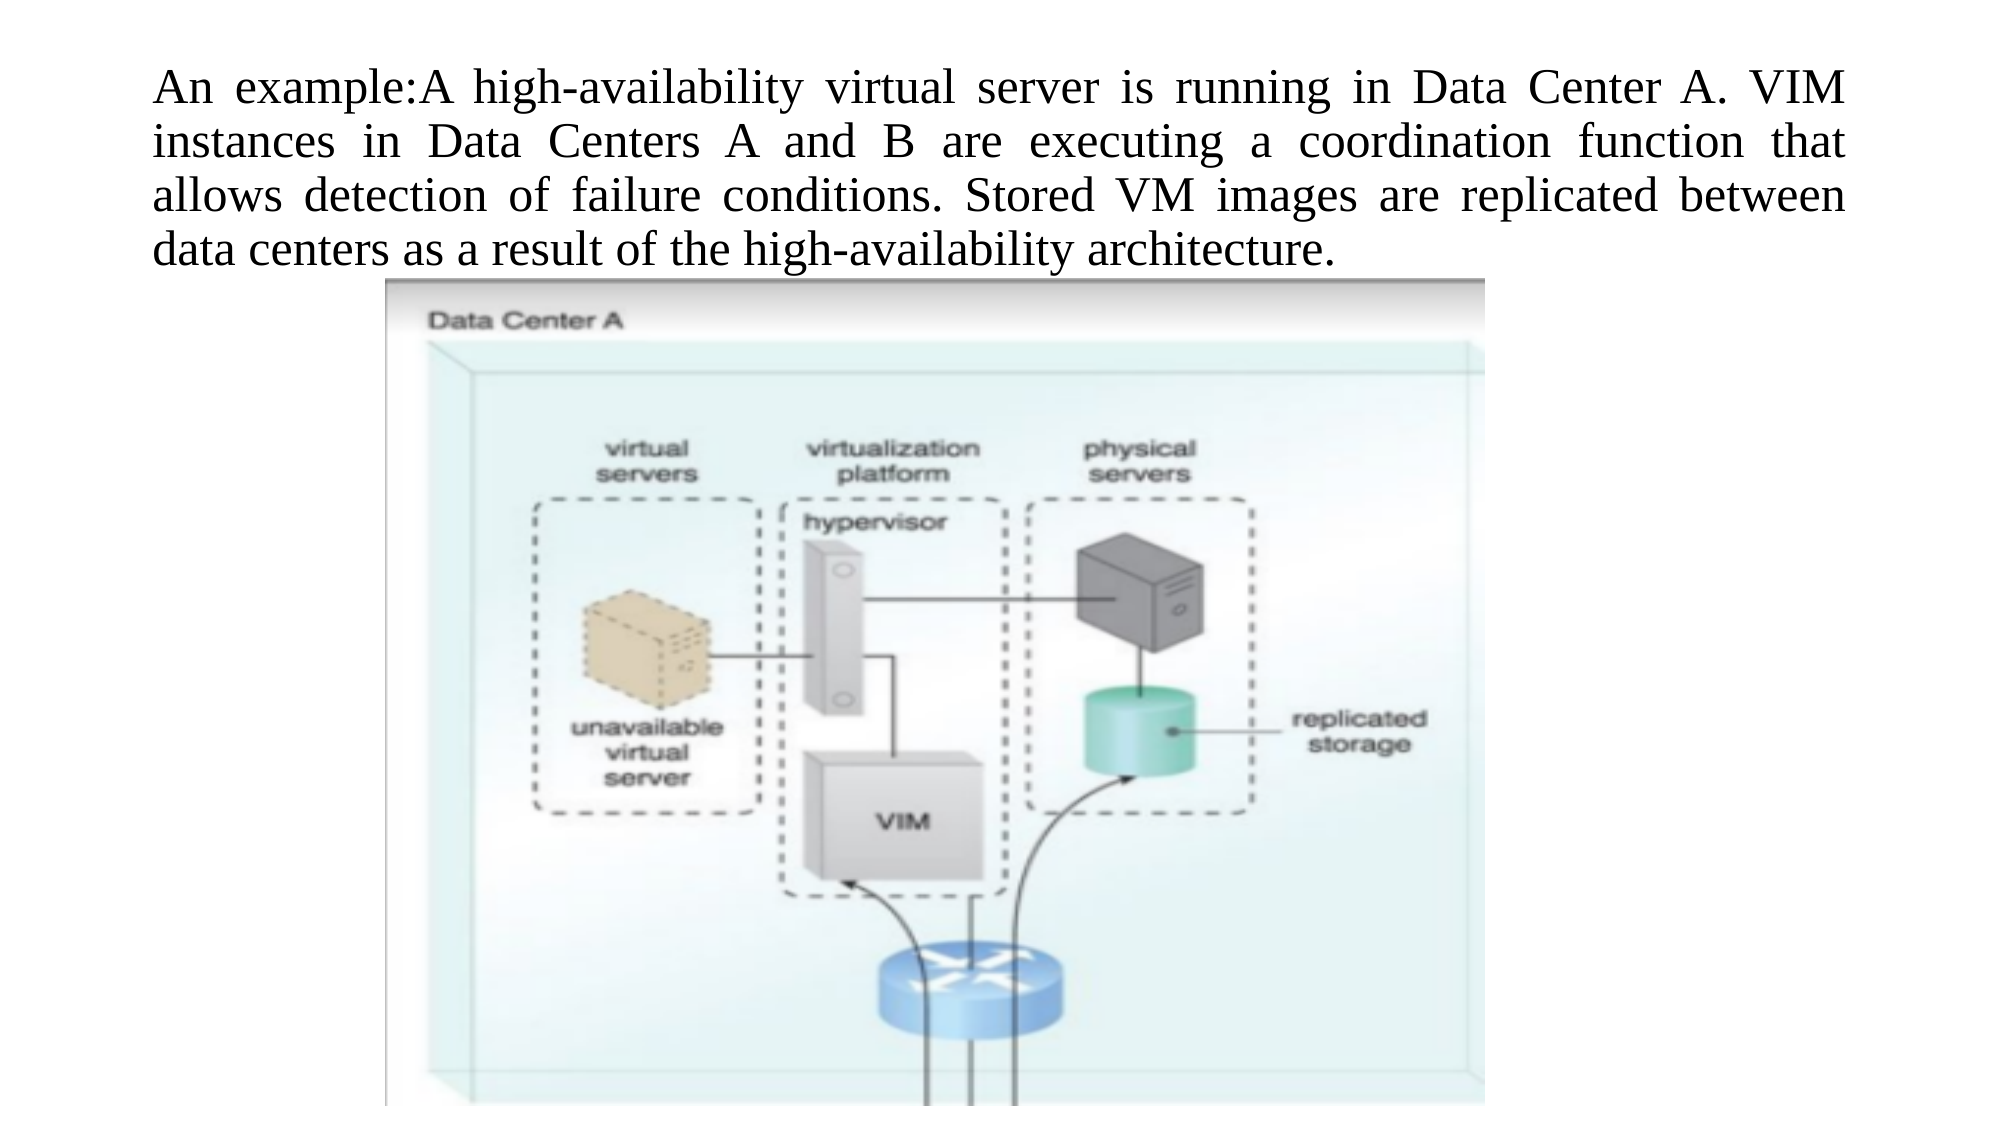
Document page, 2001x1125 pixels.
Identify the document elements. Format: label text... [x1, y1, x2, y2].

title An example:A high-availability virtual server is running in Data Center A. VIM instances in Data Centers A and B are executing a coordination function that allows detection of failure conditions. Stored VM images are replicated between data centers as a result of the high-availability architecture. [137, 59, 1863, 278]
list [385, 278, 1485, 1106]
